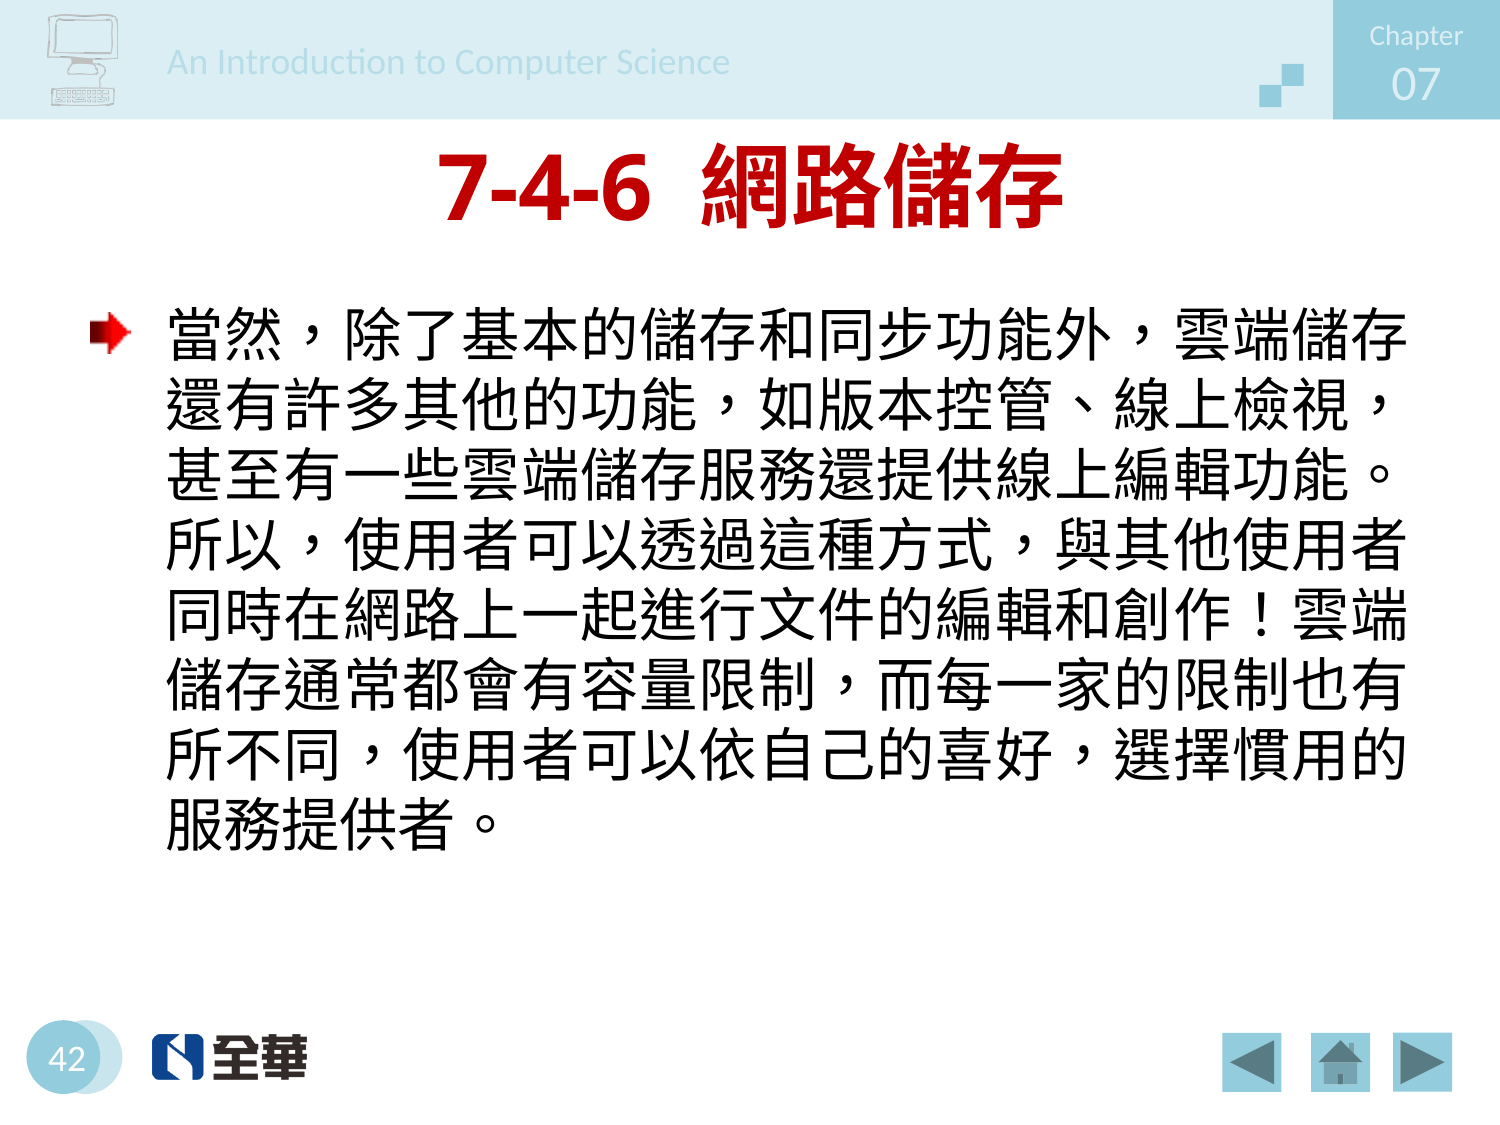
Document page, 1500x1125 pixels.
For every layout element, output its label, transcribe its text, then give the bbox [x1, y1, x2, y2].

picture [152, 1034, 307, 1080]
picture [47, 14, 118, 106]
title 7-4-6 網路儲存 [76, 90, 1427, 278]
picture [90, 312, 131, 354]
list 當然，除了基本的儲存和同步功能外，雲端儲存還有許多其他的功能，如版本控管、線上檢視，甚至有一些雲端儲存服務還提供線上編輯功能。所以，使用者可以透過這種方式，與其他使用者同時在網路上一起進行文件的編輯和創作！雲端儲存通常都會有容量限制，而每一家的限制也有所不同，使用者可以依自己的喜好，選擇慣用的服務提供者。 [75, 290, 1425, 1005]
